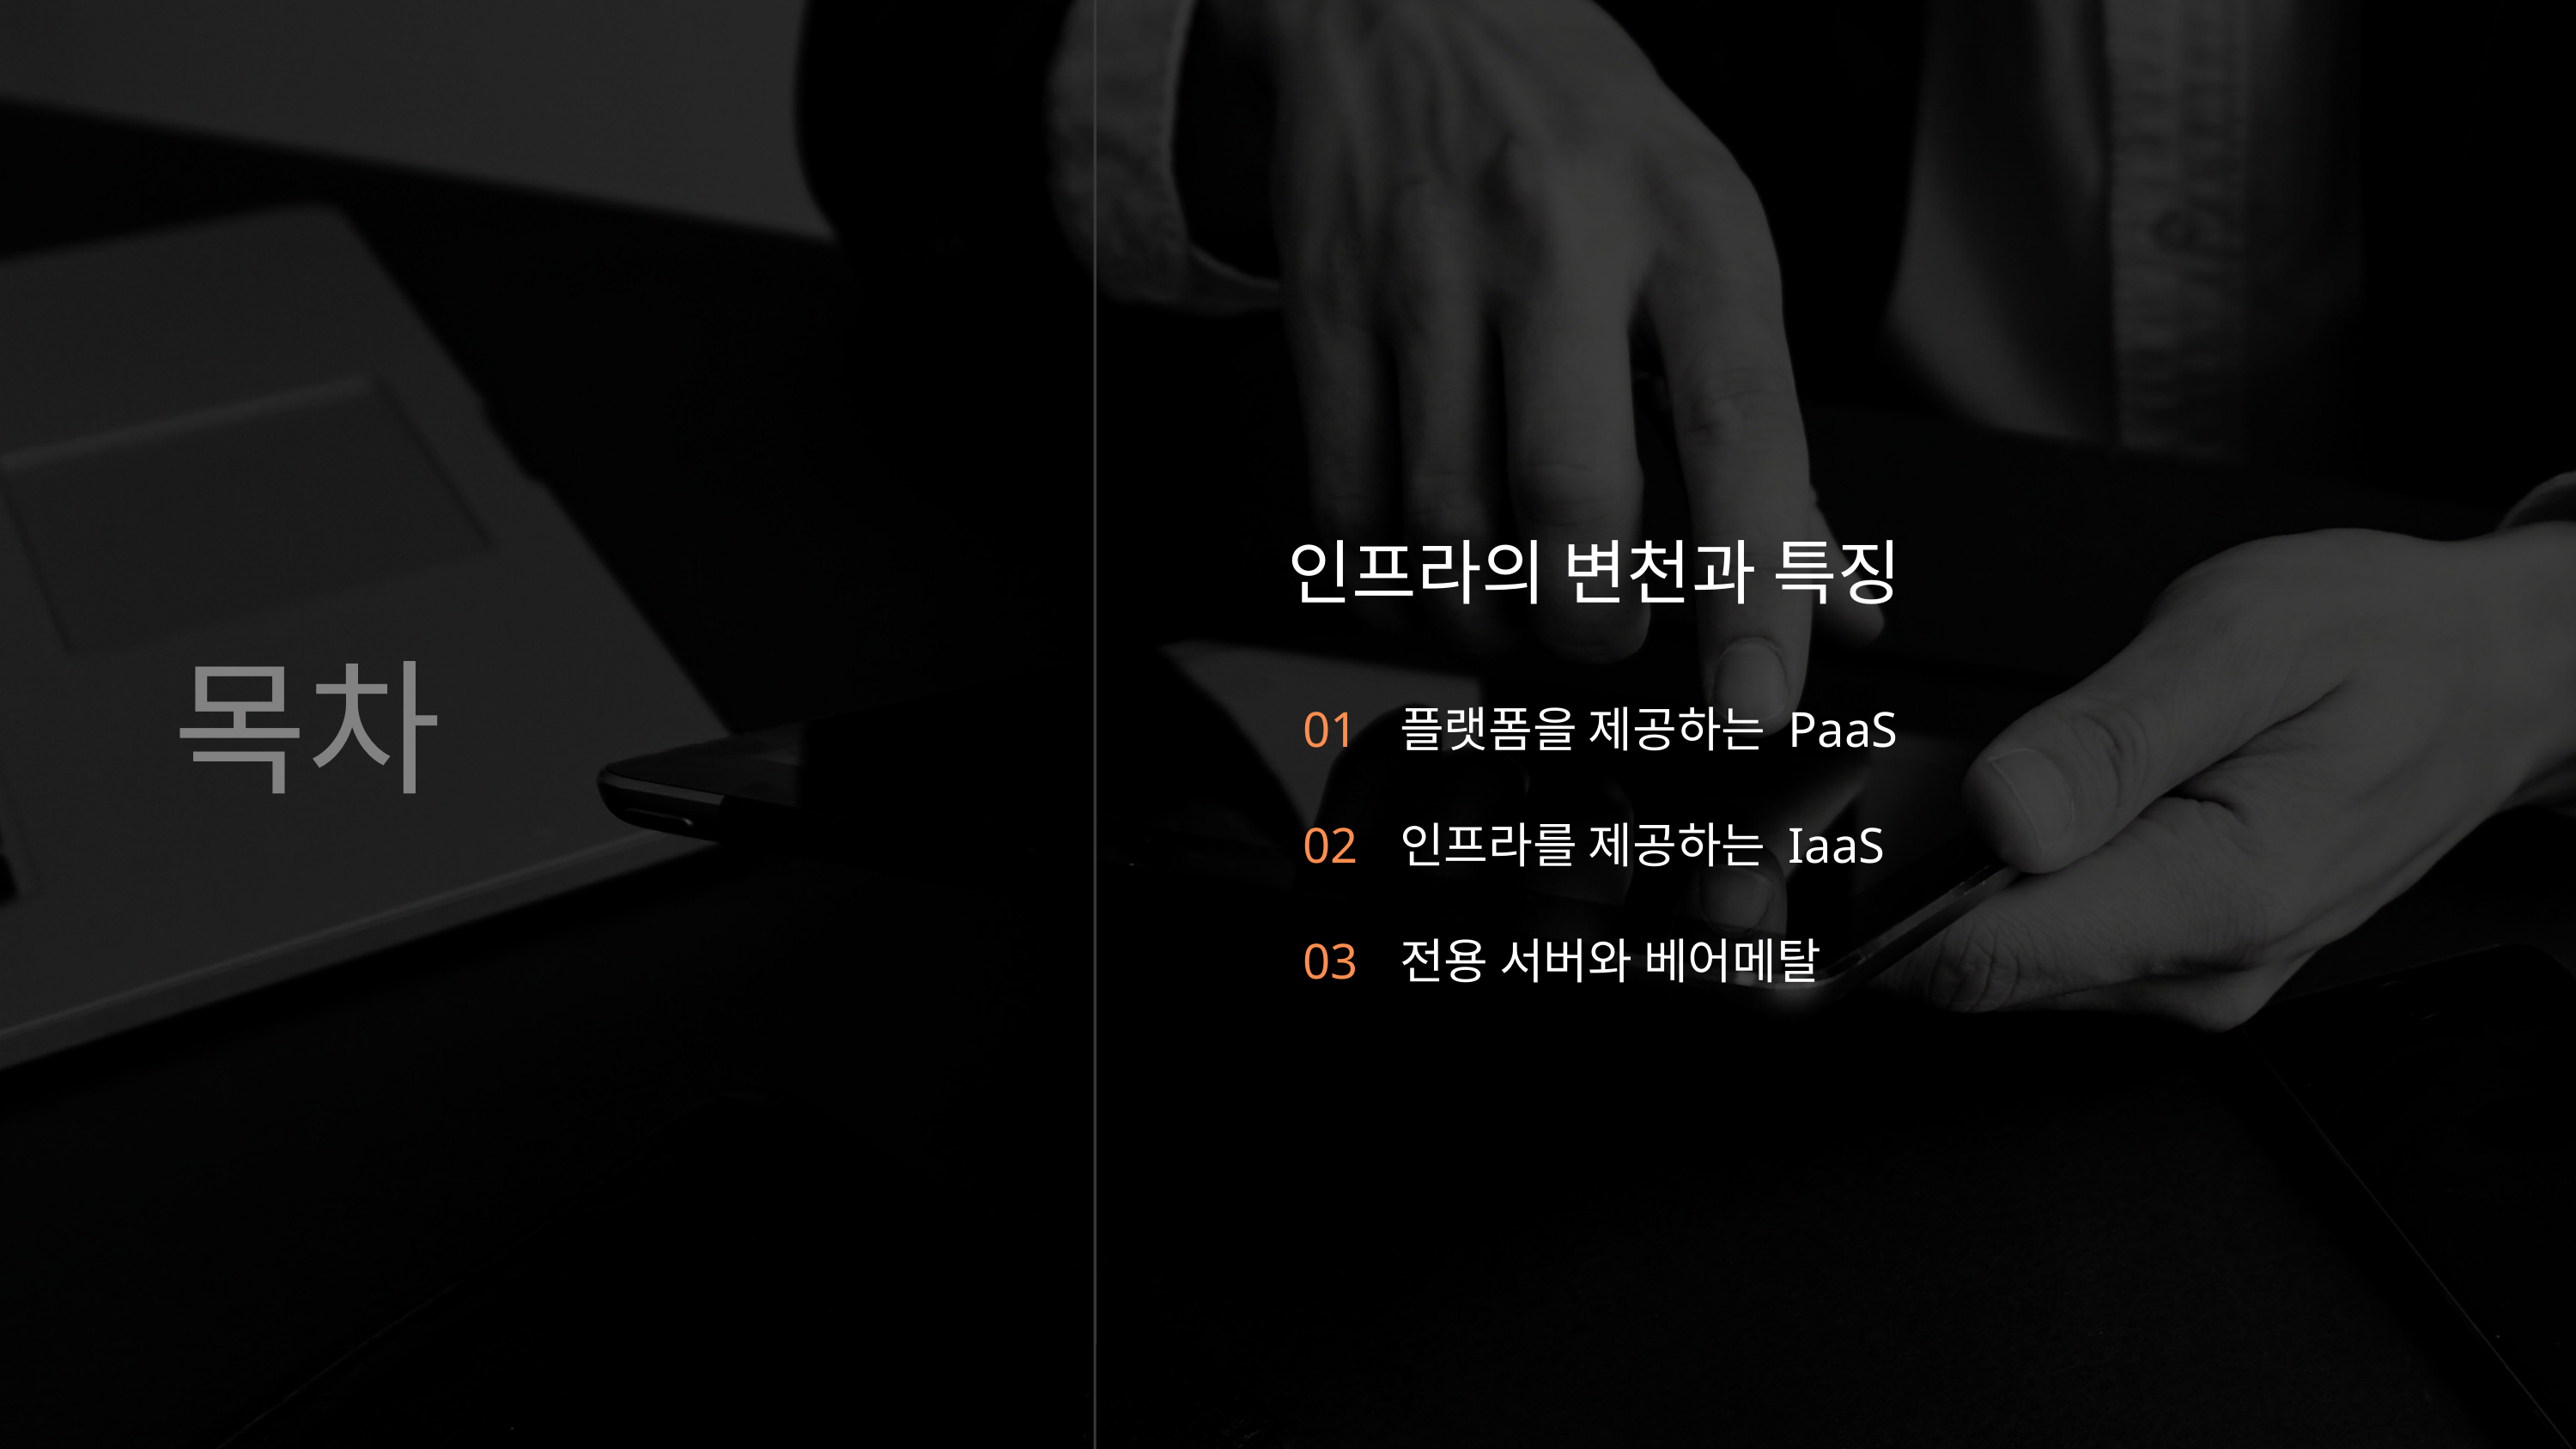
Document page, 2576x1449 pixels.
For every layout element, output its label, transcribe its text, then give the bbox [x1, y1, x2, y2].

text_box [1287, 926, 2432, 985]
text_box [0, 0, 1095, 1449]
text_box 목차 [173, 635, 930, 812]
text_box [1096, 0, 2576, 1449]
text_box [1287, 810, 2432, 870]
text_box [1237, 530, 2515, 755]
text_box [1287, 694, 2432, 754]
